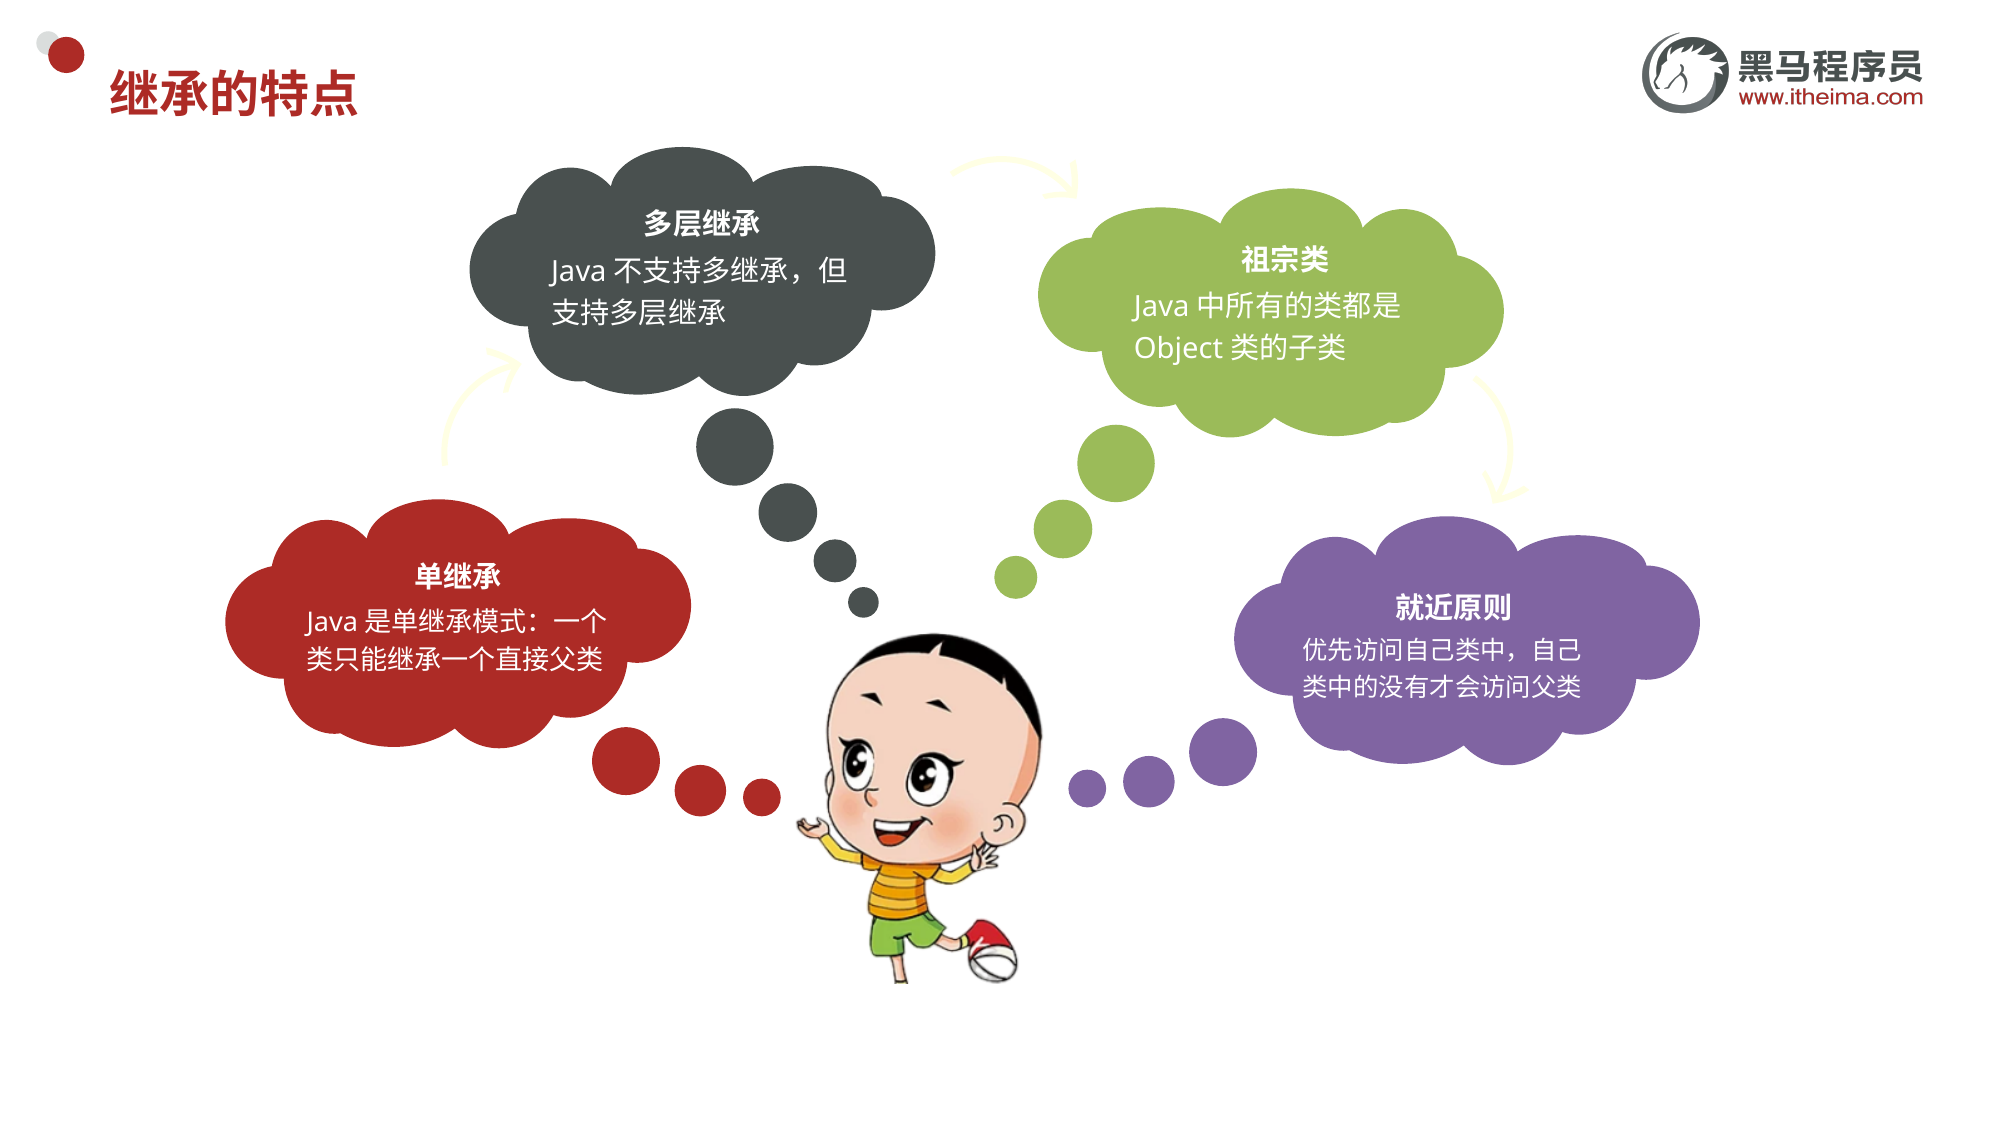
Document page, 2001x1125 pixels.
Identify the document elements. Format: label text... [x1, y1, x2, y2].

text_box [994, 188, 1621, 734]
title 继承的特点 [94, 55, 1858, 133]
text_box [1307, 734, 1562, 766]
text_box [1122, 754, 1176, 809]
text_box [469, 132, 1078, 618]
text_box [1100, 773, 1108, 804]
picture [1633, 24, 1937, 125]
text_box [225, 348, 781, 817]
picture [739, 623, 1100, 984]
text_box [1621, 542, 1700, 716]
text_box [1188, 734, 1259, 788]
